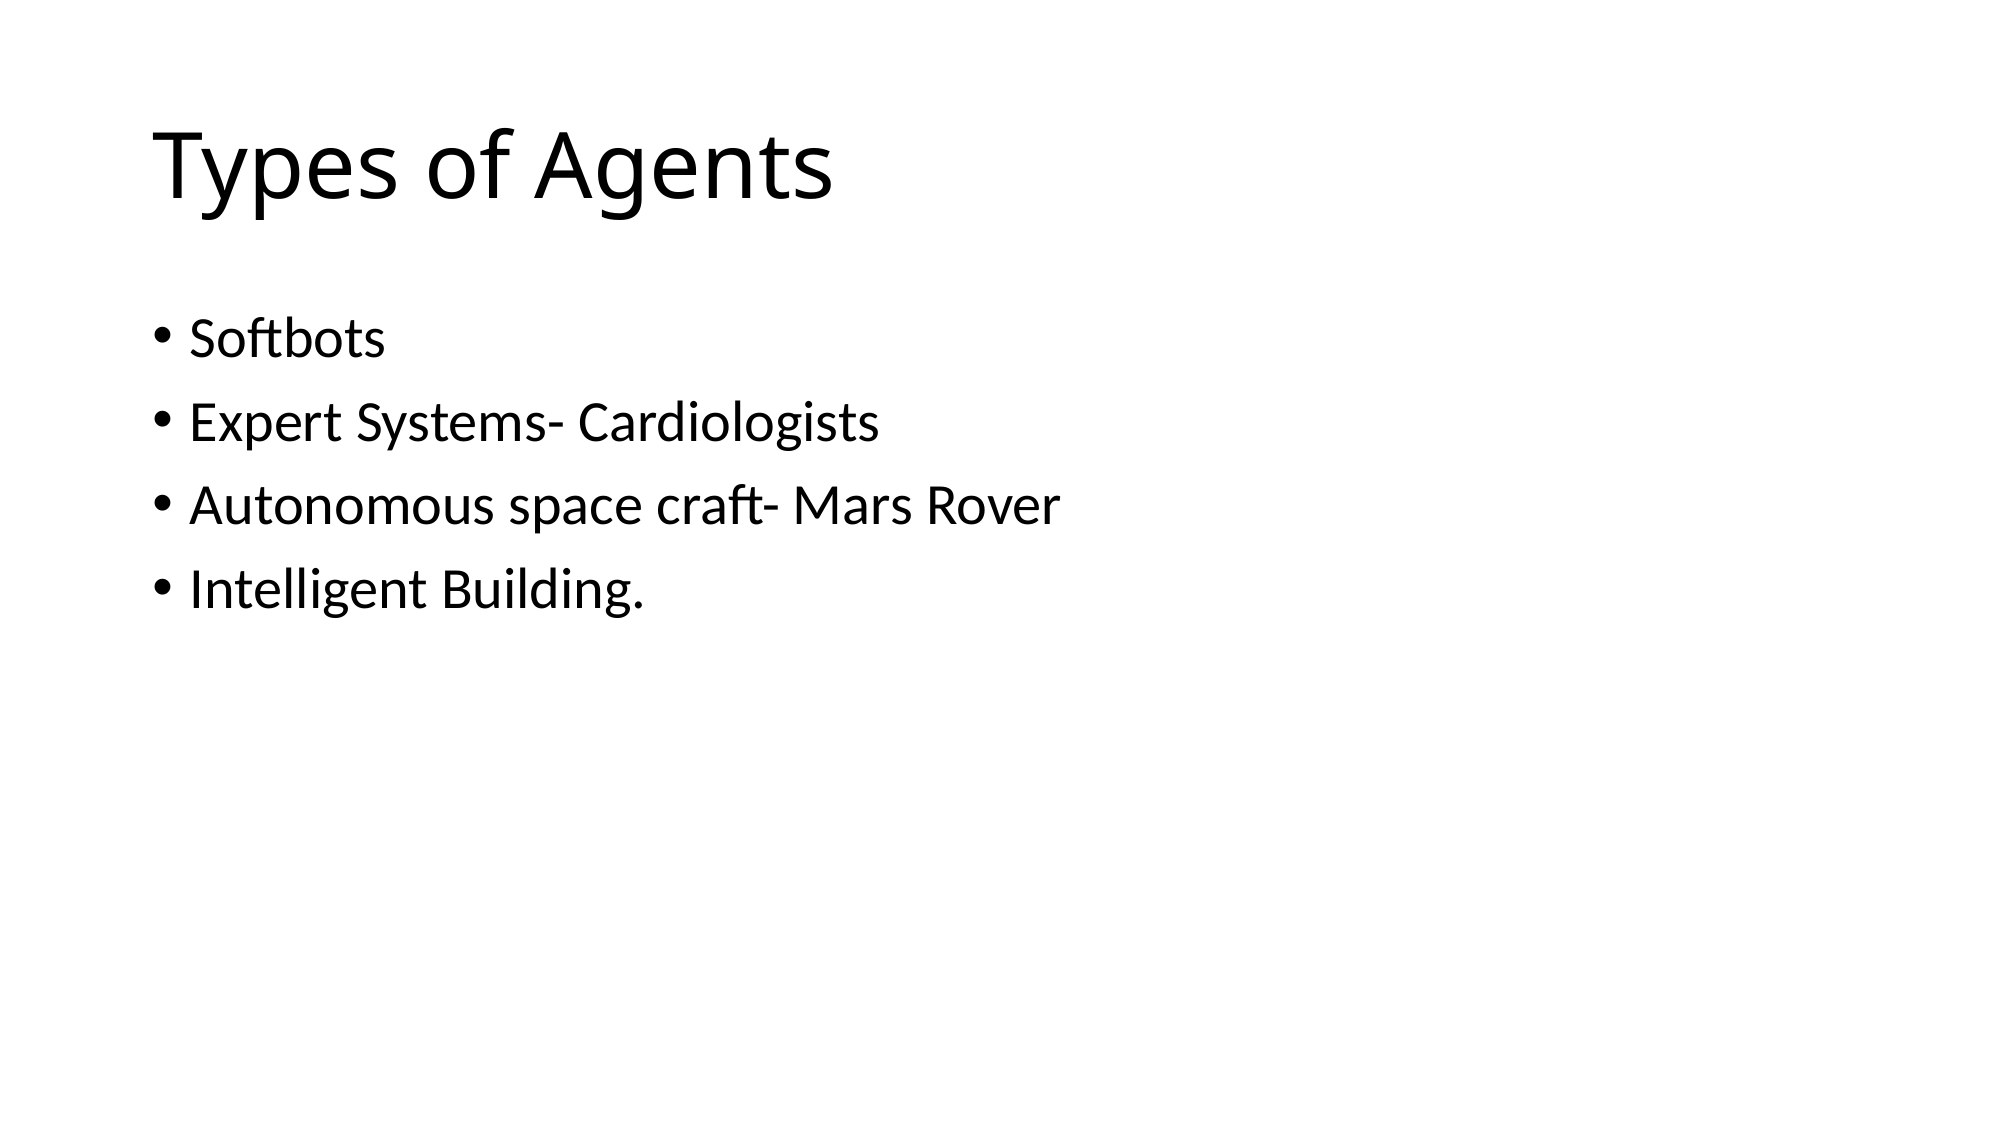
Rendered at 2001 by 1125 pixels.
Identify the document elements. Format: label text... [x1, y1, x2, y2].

title Types of Agents [137, 59, 1863, 278]
list Softbots Expert Systems- Cardiologists Autonomous space craft- Mars Rover Intelligent Building. [137, 299, 1863, 1014]
